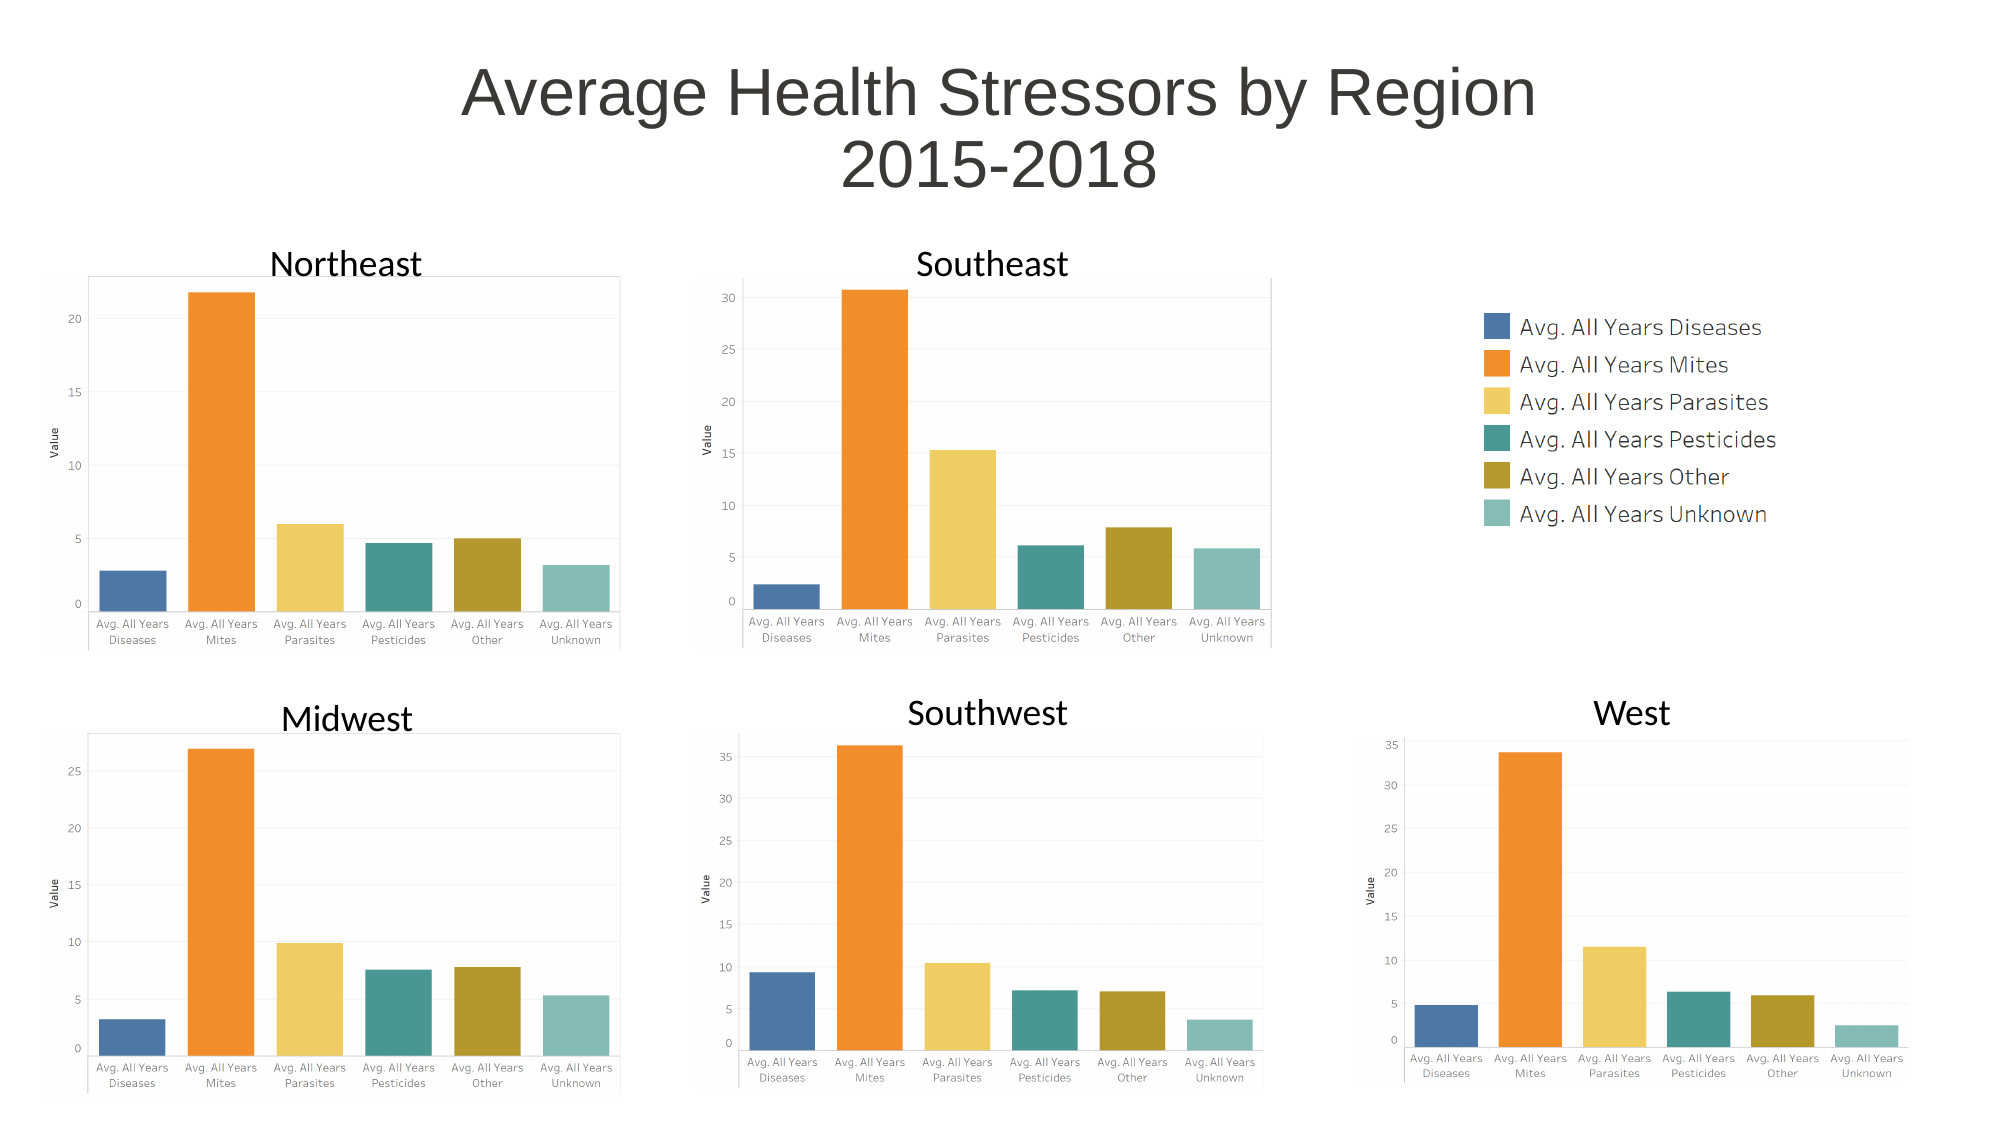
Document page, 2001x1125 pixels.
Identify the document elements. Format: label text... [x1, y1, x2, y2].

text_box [1355, 680, 1909, 1084]
picture [1459, 306, 1784, 554]
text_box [39, 686, 621, 1100]
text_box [39, 231, 621, 655]
title Average Health Stressors by Region 2015-2018 [137, 35, 1863, 225]
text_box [691, 231, 1273, 650]
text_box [691, 680, 1264, 1090]
